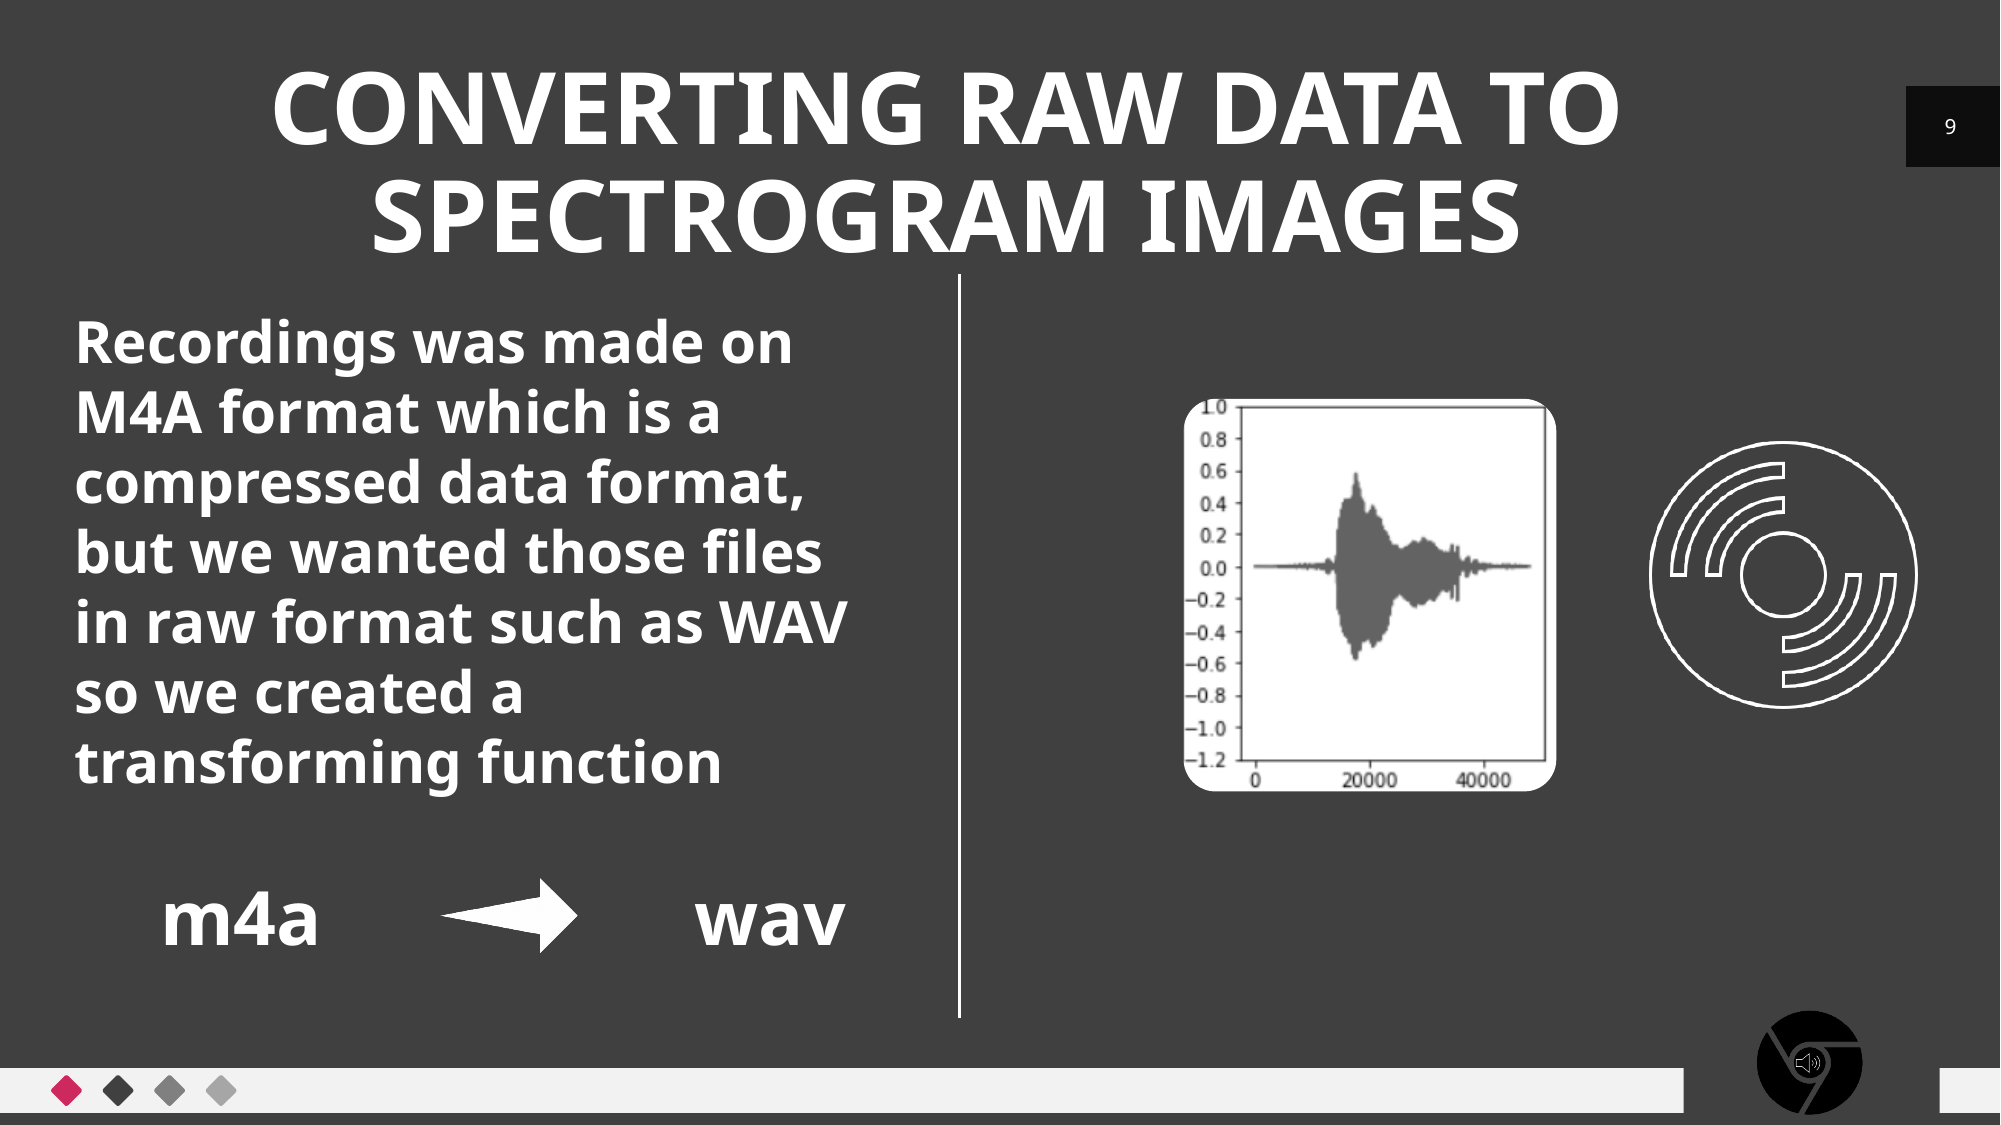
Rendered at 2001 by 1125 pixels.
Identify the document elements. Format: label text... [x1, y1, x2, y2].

picture [1183, 398, 1557, 792]
text_box m4a [145, 862, 376, 968]
picture [1615, 407, 1951, 742]
text_box Converting raw data to spectrogram images [84, 58, 1810, 491]
text_box 9 [1916, 97, 1985, 158]
text_box wav [679, 862, 910, 968]
text_box Recordings was made on M4A format which is a compressed data format, but we wanted those files in raw format such as WAV so we created a transforming function [59, 297, 885, 803]
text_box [1749, 1003, 1870, 1122]
picture [432, 840, 584, 991]
